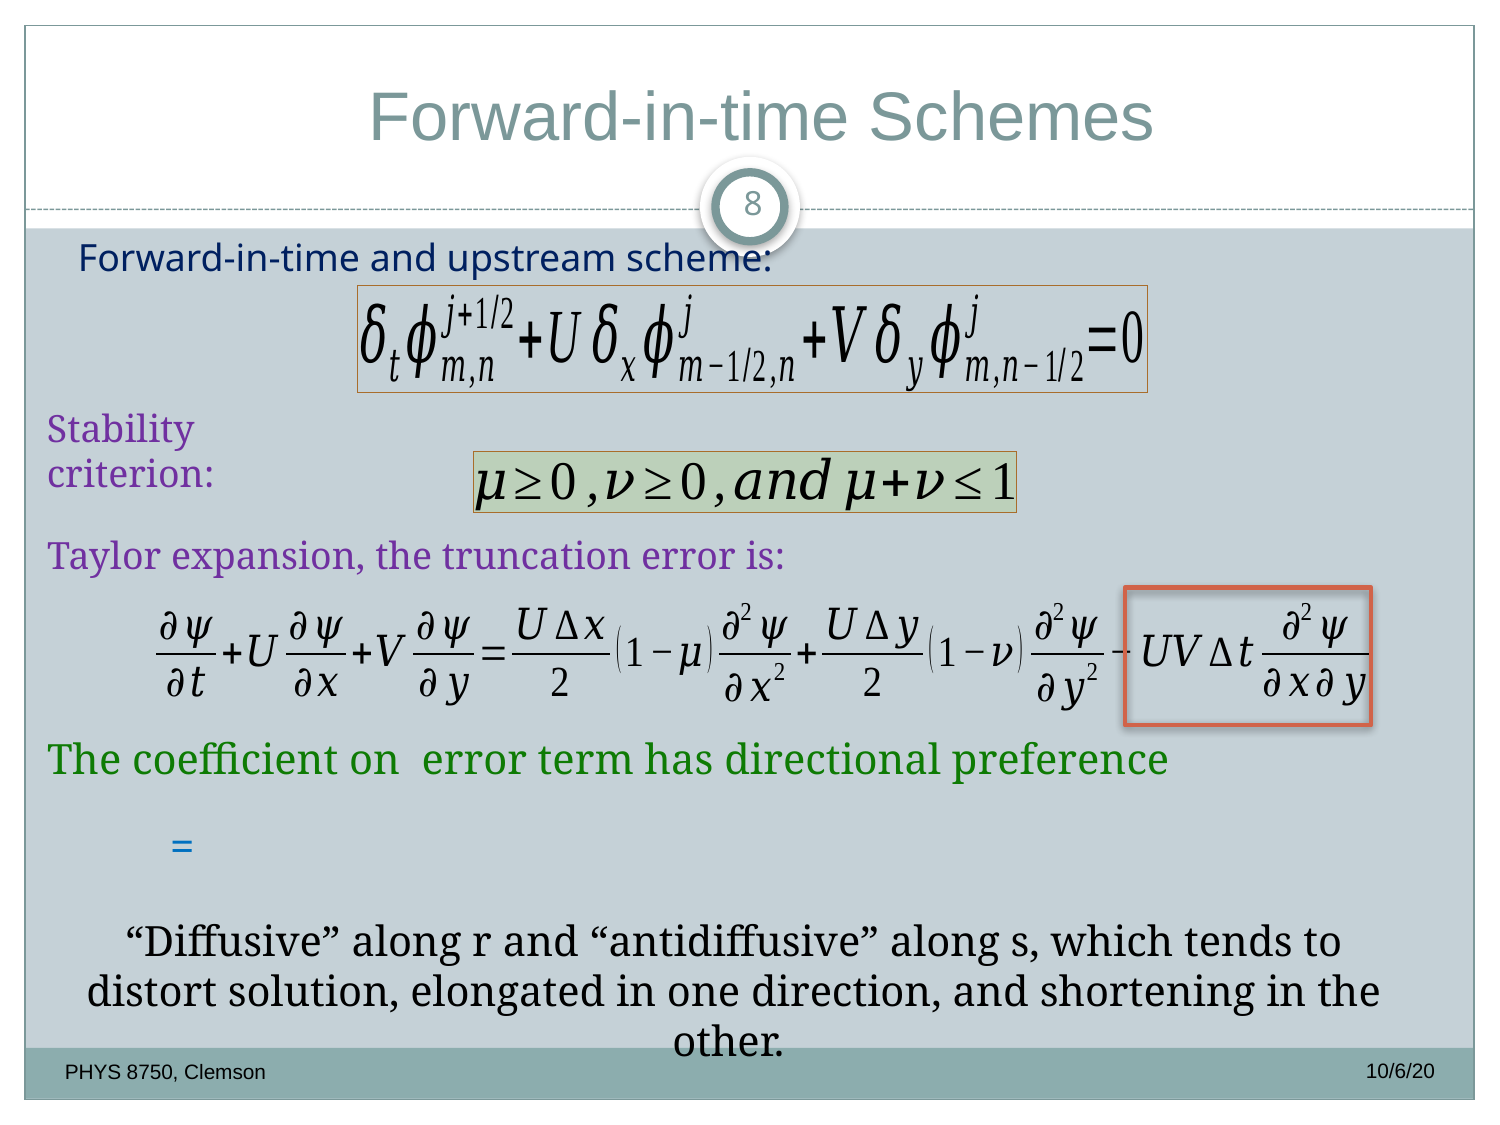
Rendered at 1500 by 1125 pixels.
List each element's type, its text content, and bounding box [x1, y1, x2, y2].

text_box Forward-in-time and upstream scheme: [63, 226, 1442, 287]
footer PHYS 8750, Clemson [50, 1051, 638, 1112]
slide_number 8 [715, 168, 791, 226]
text_box Taylor expansion, the truncation error is: [32, 524, 826, 585]
text_box Stability criterion: [32, 397, 375, 503]
title Forward-in-time Schemes [62, 37, 1463, 162]
text_box “Diffusive” along r and “antidiffusive” along s, which tends to distort solution, elongated in one direction, and shortening in the other. [64, 906, 1404, 1072]
text_box [1124, 587, 1372, 726]
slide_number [950, 1050, 1450, 1111]
